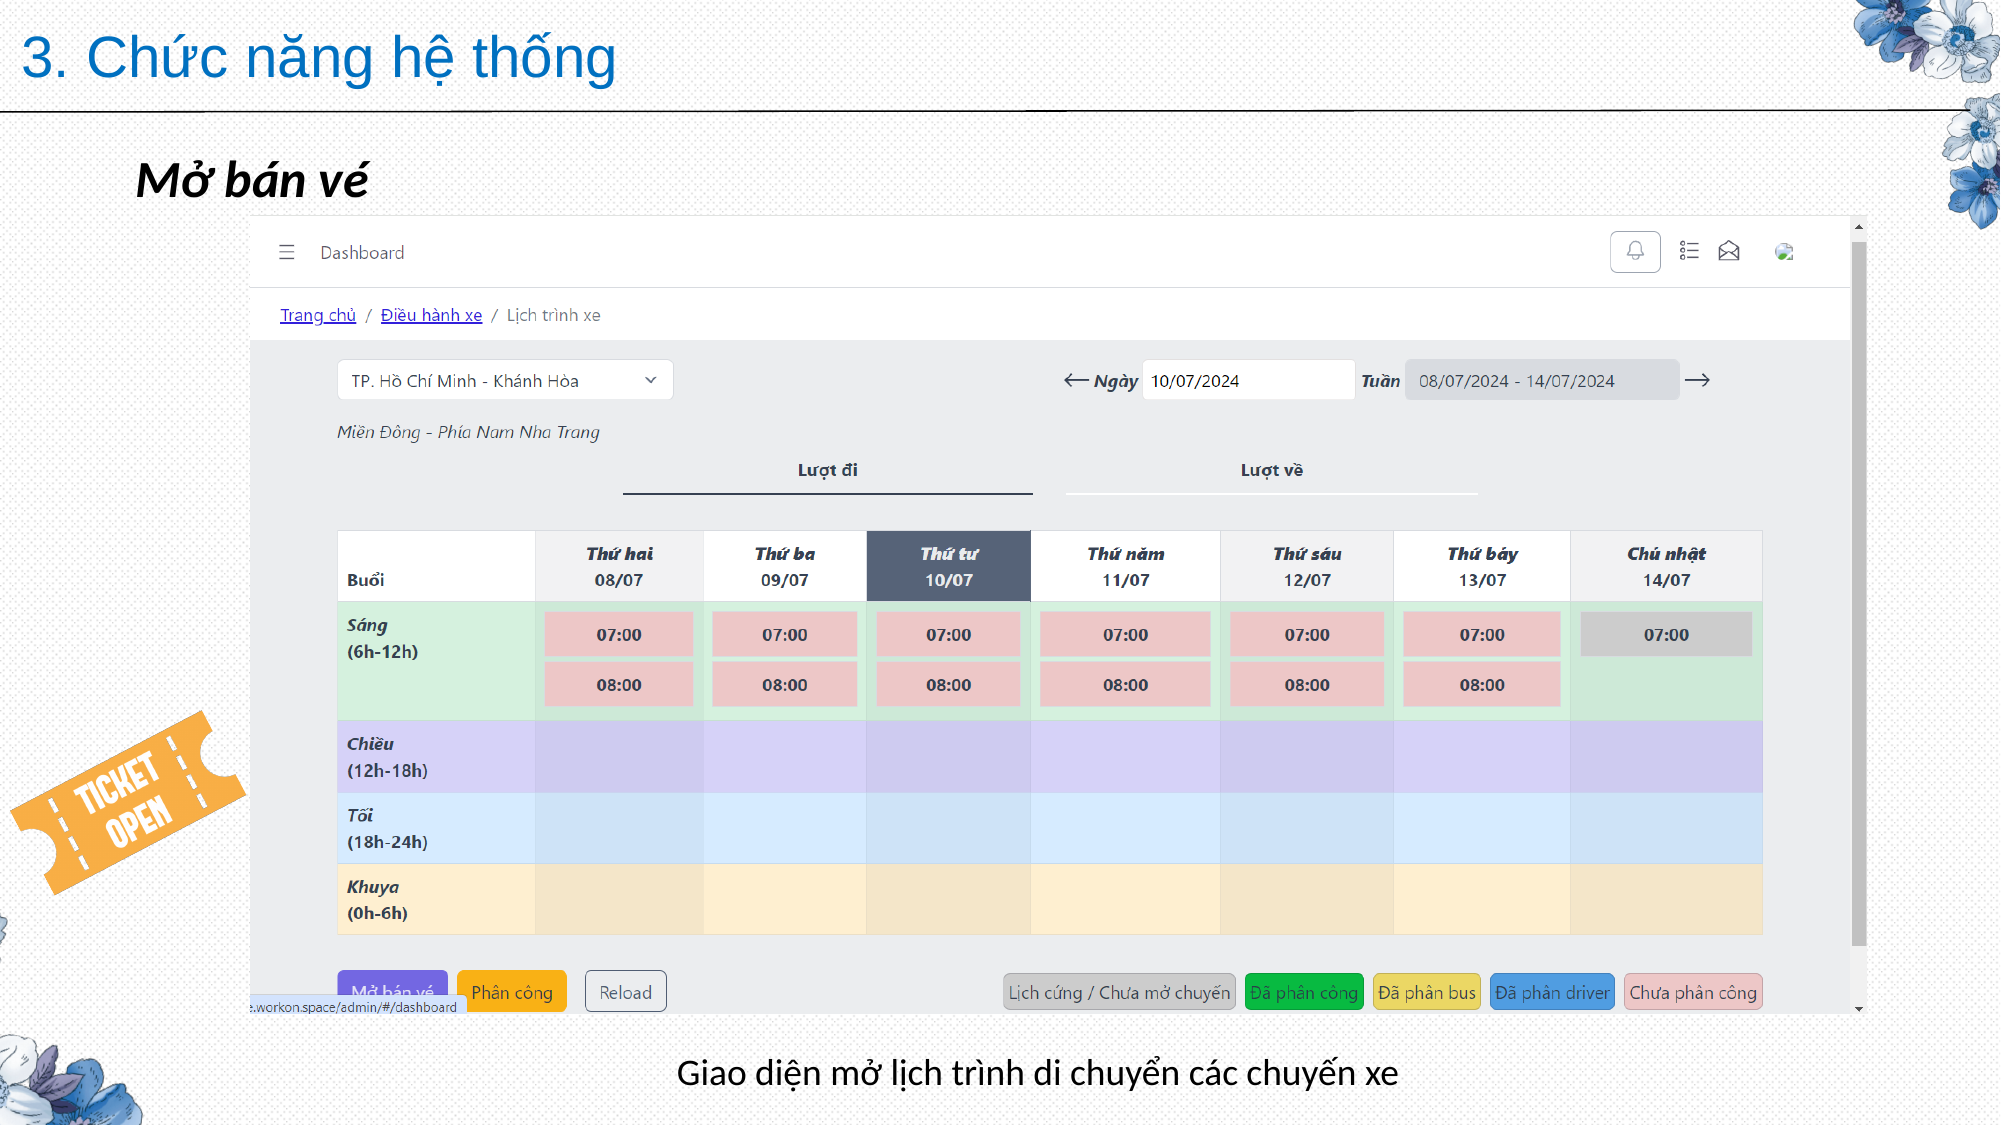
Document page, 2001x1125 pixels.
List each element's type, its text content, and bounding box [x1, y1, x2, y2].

text_box Mở bán vé [44, 124, 912, 216]
text_box Giao diện mở lịch trình di chuyển các chuyến xe [662, 1040, 1456, 1101]
picture [0, 0, 2001, 1125]
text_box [0, 109, 1971, 113]
text_box 3. Chức năng hệ thống [6, 11, 1257, 97]
